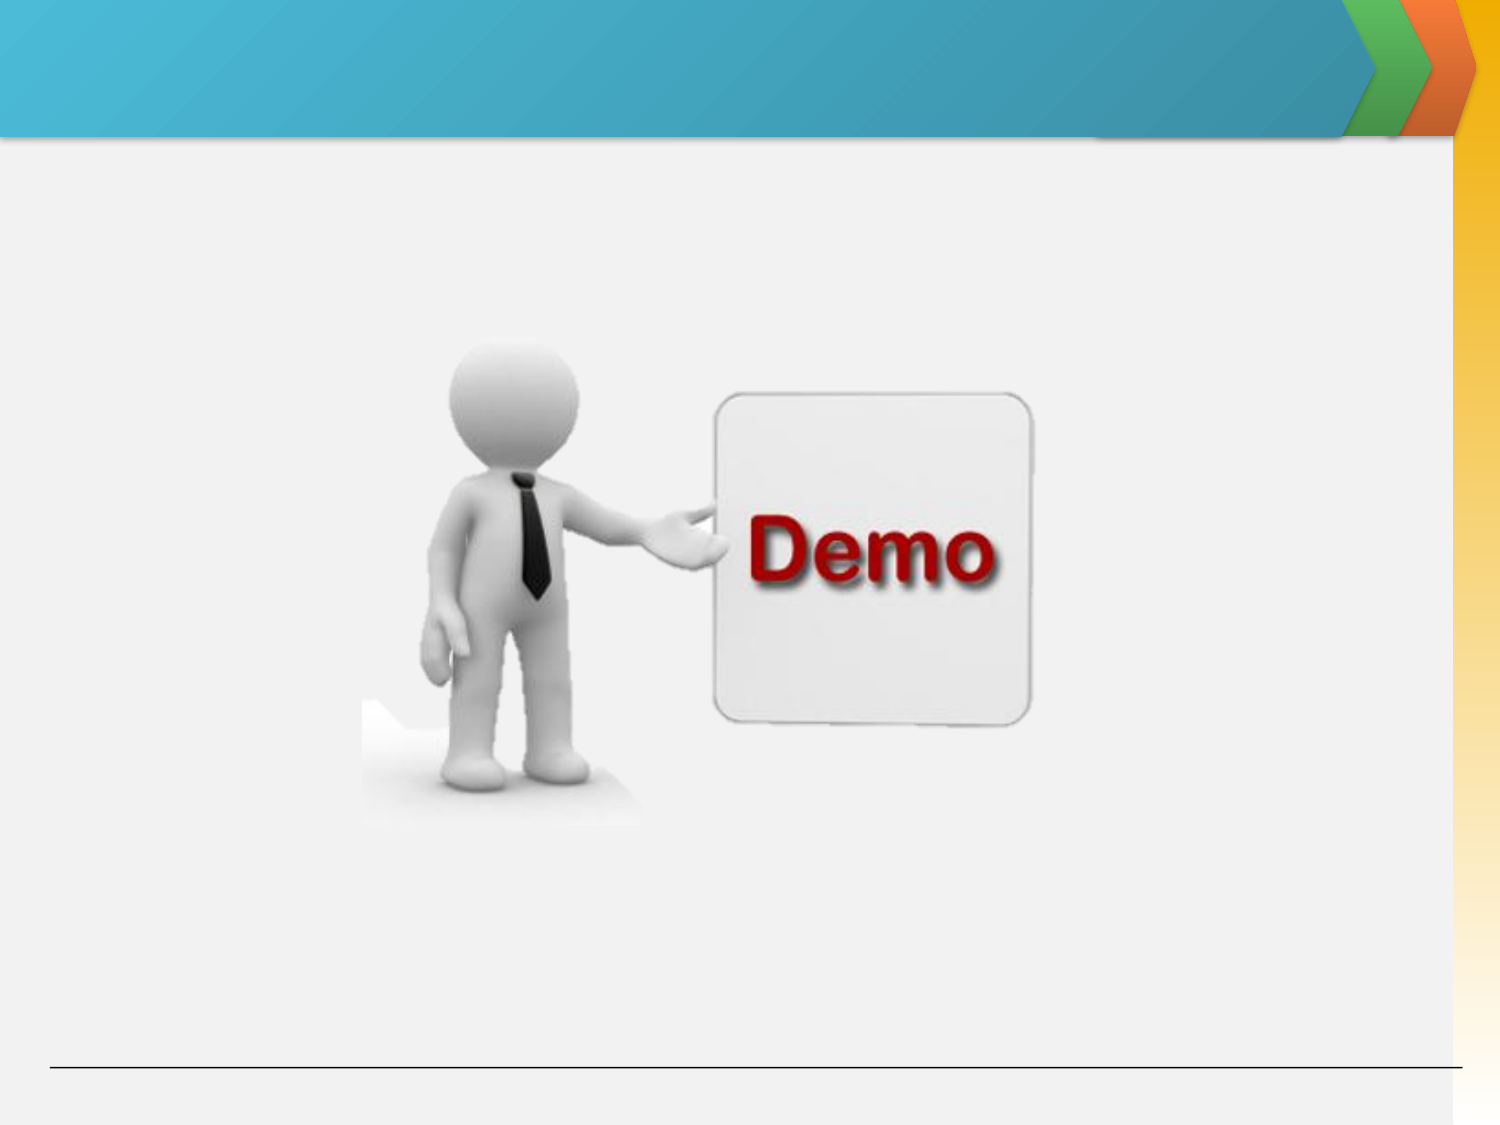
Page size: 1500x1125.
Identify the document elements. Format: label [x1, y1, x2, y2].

picture [362, 299, 1090, 825]
